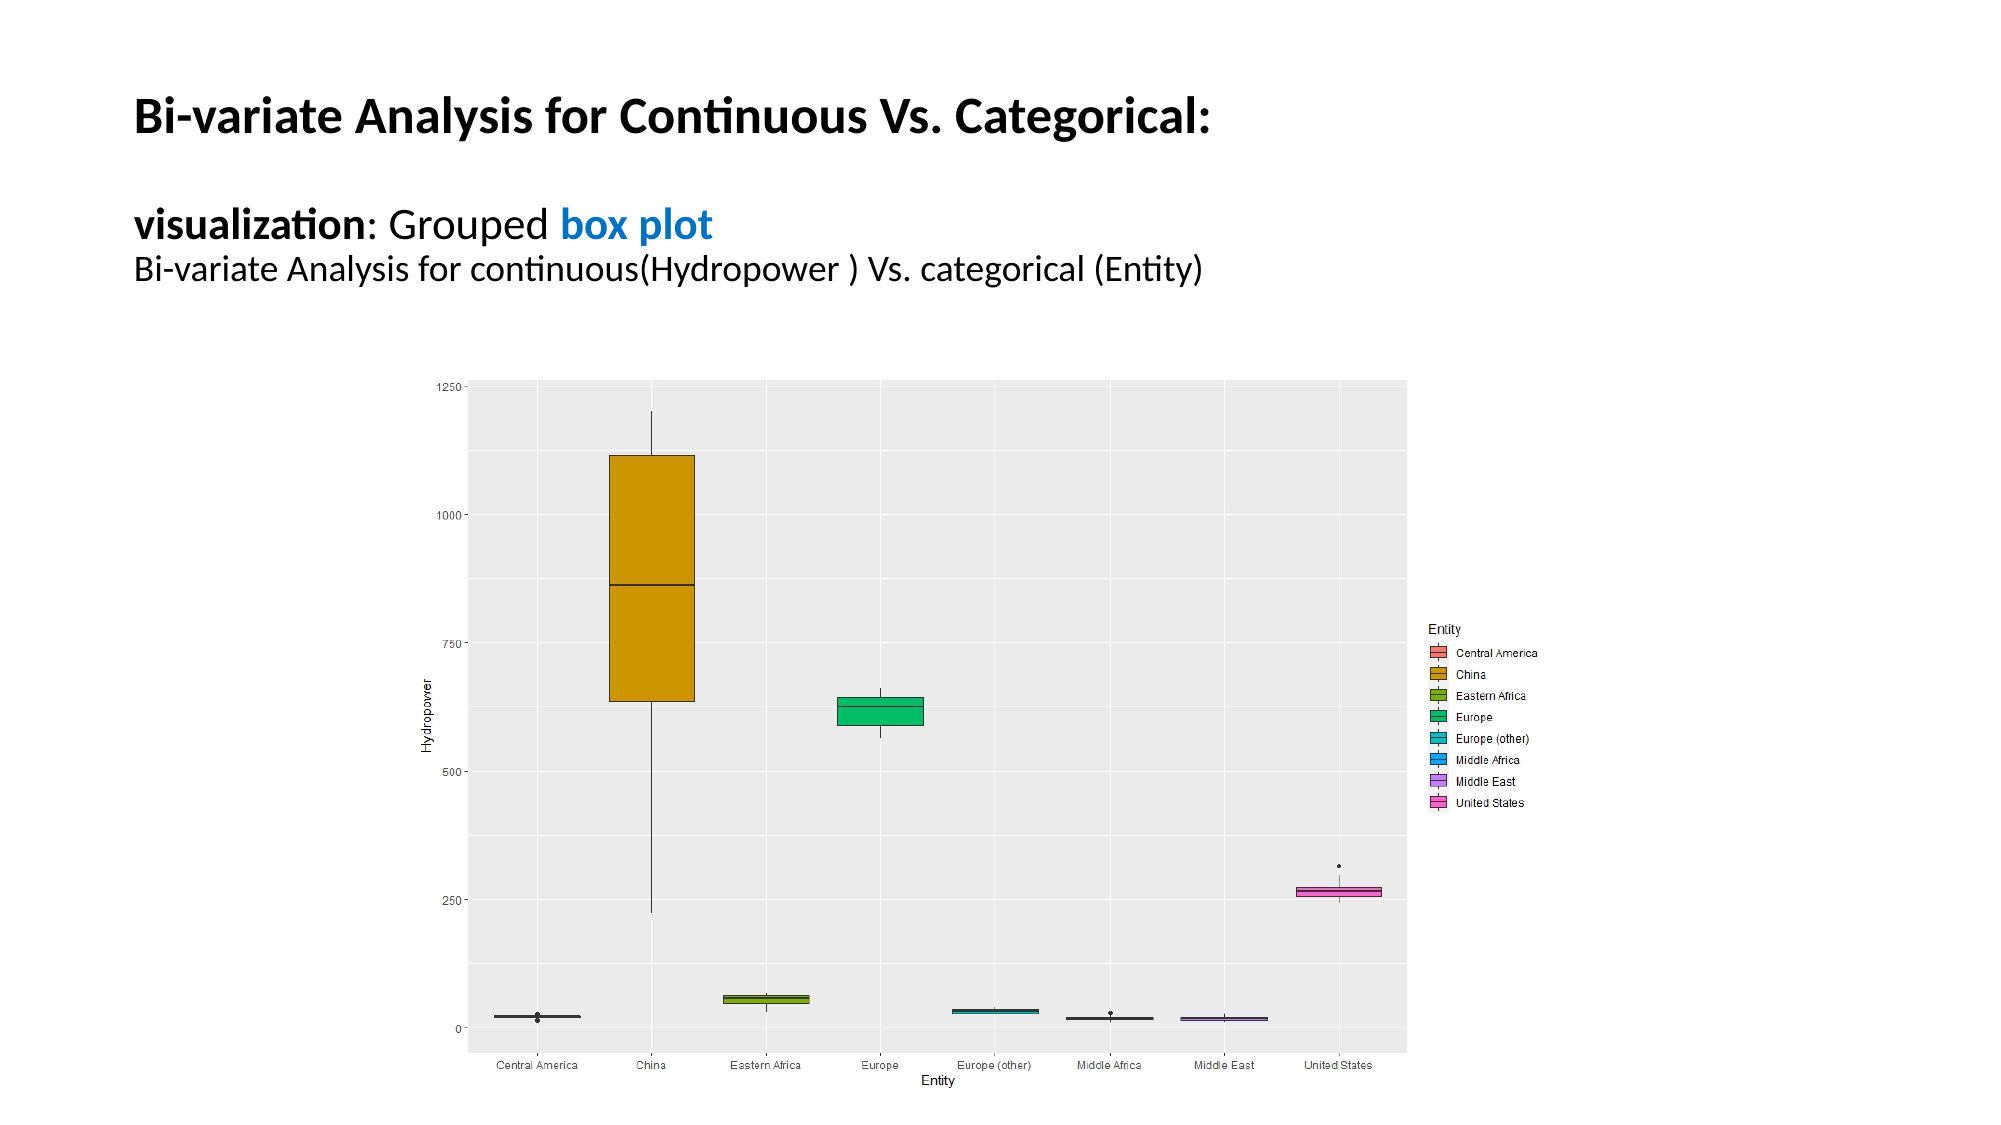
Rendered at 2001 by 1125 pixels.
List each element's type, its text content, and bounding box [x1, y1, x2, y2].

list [412, 373, 1551, 1094]
title Bi-variate Analysis for Continuous Vs. Categorical: visualization: Grouped box plot Bi-variate Analysis for continuous(Hydropower ) Vs. categorical (Entity) [119, 80, 1844, 298]
